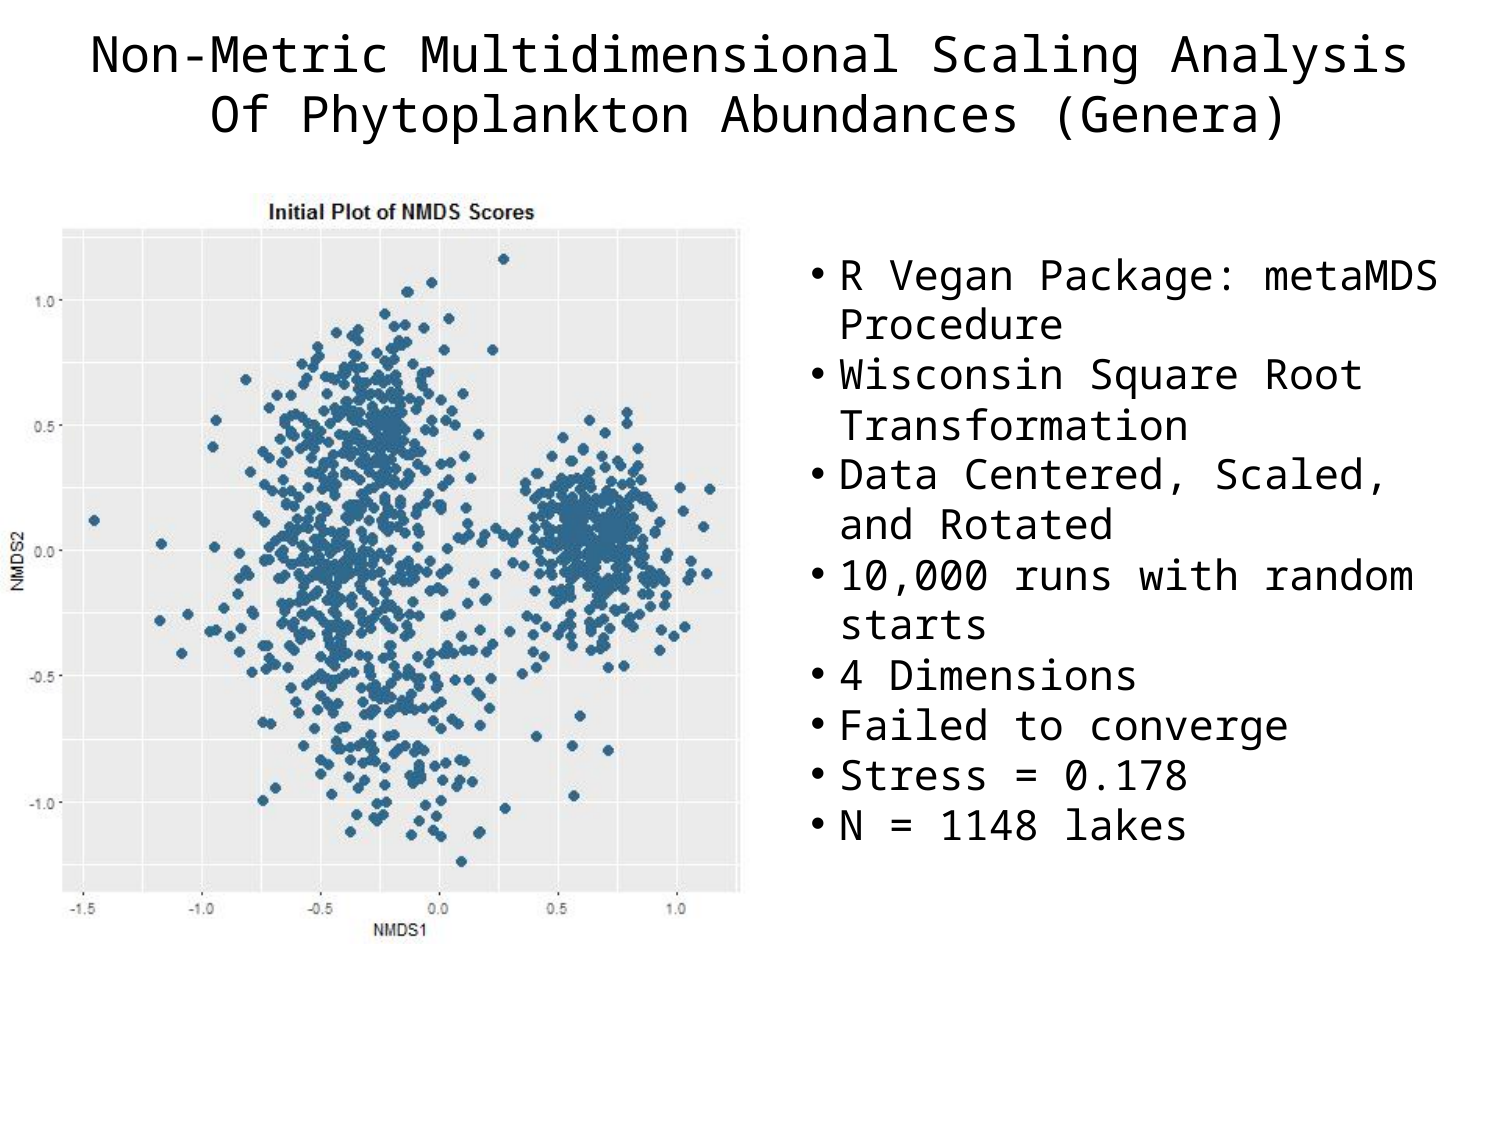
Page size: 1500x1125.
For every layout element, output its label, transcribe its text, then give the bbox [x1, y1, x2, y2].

text_box Non-Metric Multidimensional Scaling Analysis Of Phytoplankton Abundances (Genera) [38, 22, 1462, 168]
picture [0, 193, 750, 944]
text_box R Vegan Package: metaMDS Procedure Wisconsin Square Root Transformation Data Centered, Scaled, and Rotated 10,000 runs with random starts 4 Dimensions Failed to converge Stress = 0.178 N = 1148 lakes [810, 248, 1477, 849]
